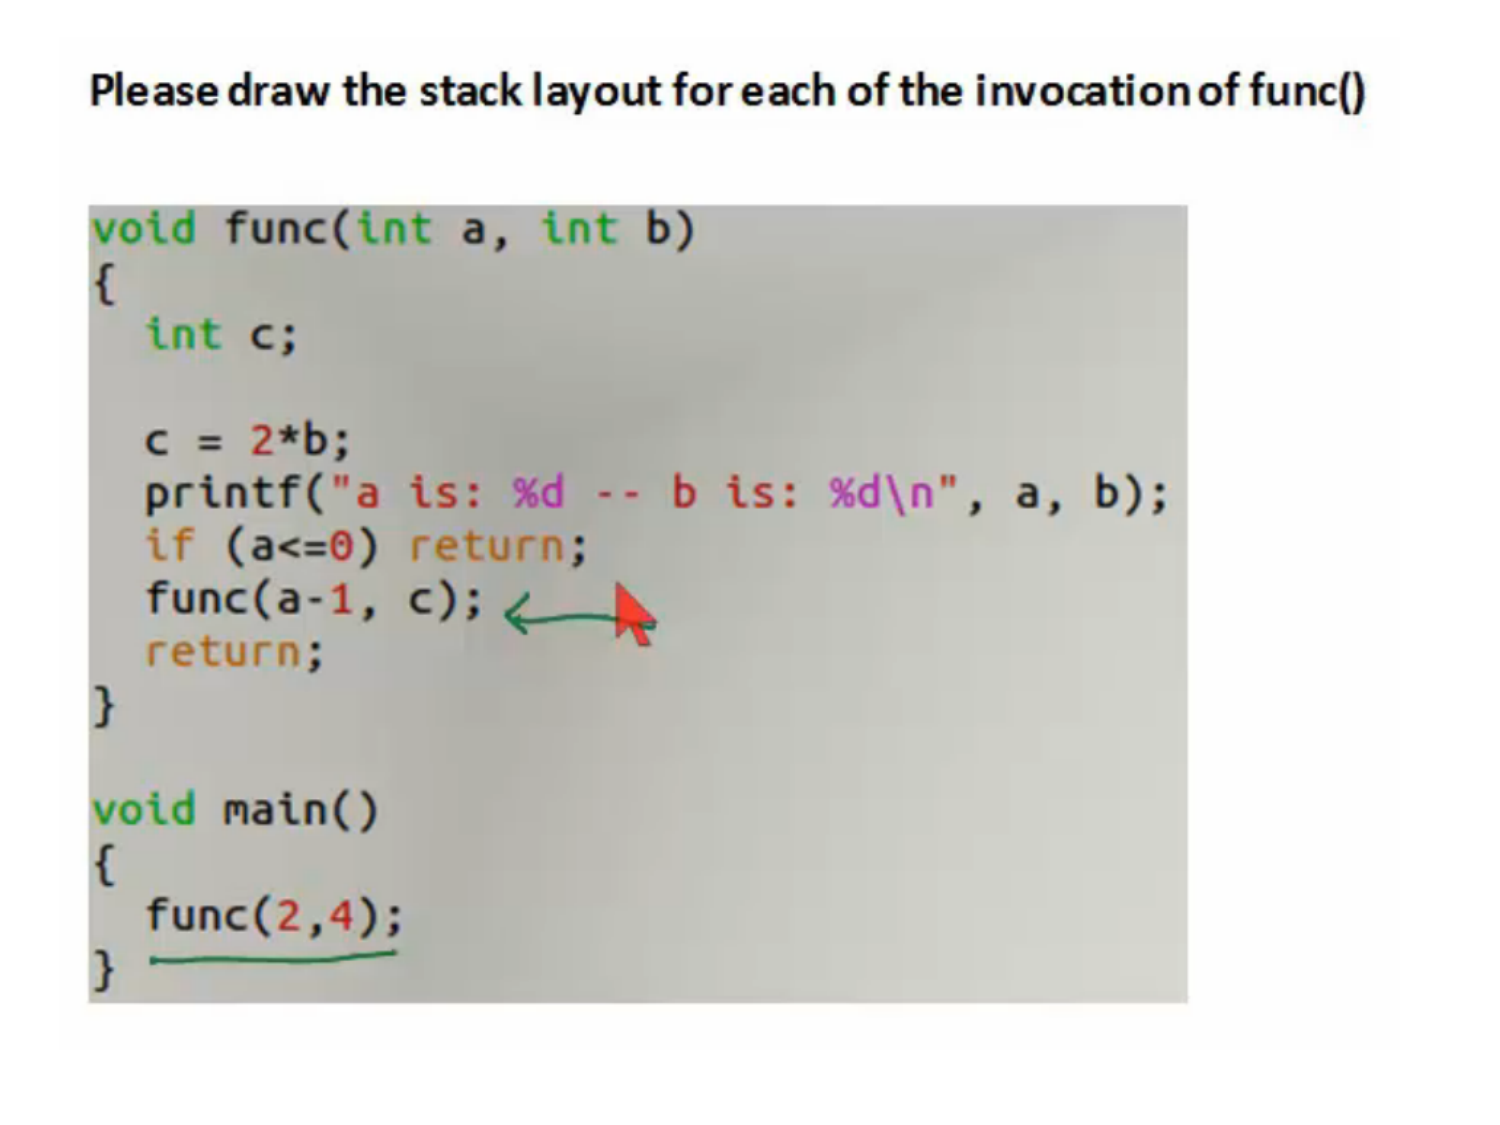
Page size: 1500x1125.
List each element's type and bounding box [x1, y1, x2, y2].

picture [59, 37, 1401, 1050]
